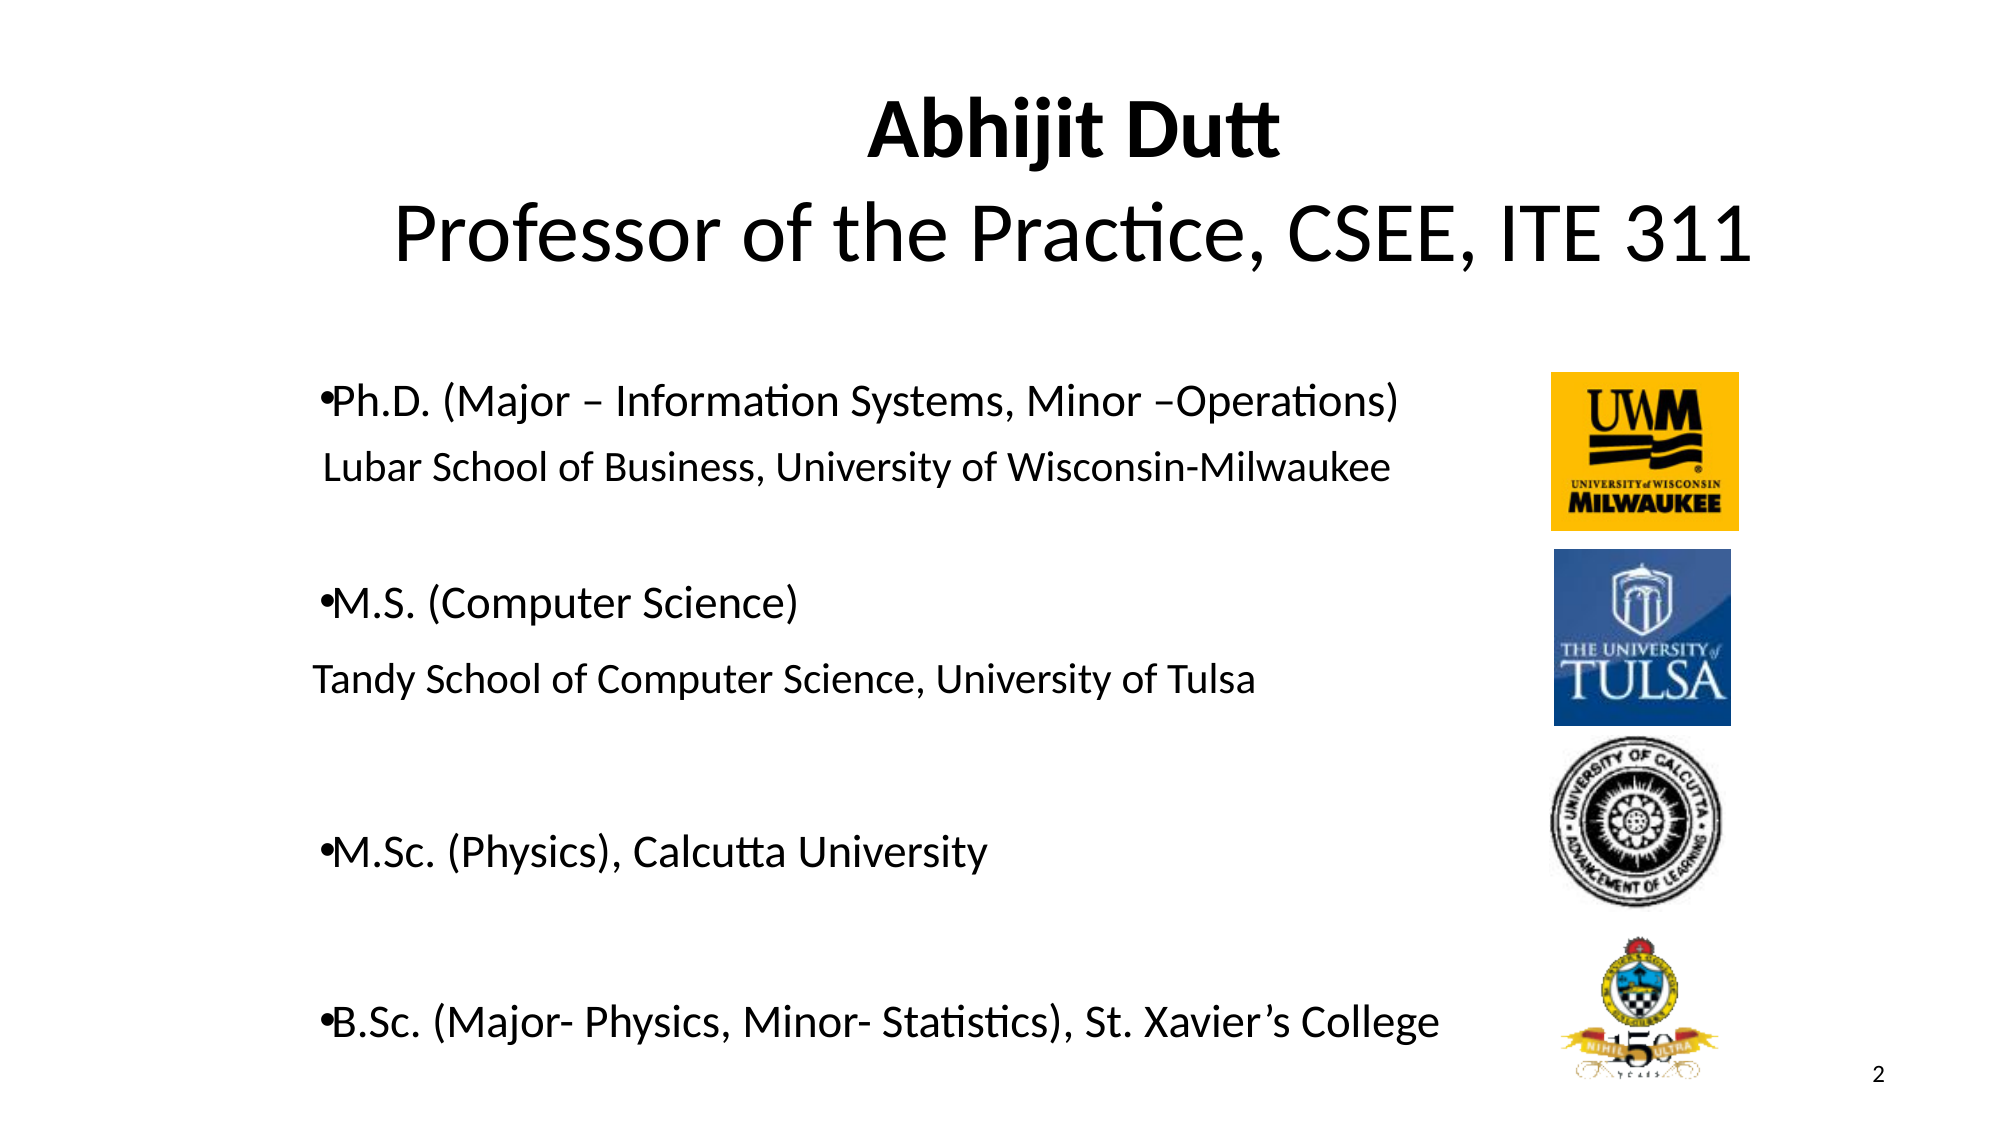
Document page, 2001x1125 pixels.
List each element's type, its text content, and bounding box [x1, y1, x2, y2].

slide_number 2 [1433, 1042, 1900, 1103]
title Abhijit Dutt Professor of the Practice, CSEE, ITE 311 [362, 50, 1788, 300]
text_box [1549, 371, 1739, 1088]
list Ph.D. (Major – Information Systems, Minor –Operations) Lubar School of Business, University of Wisconsin-Milwaukee M.S. (Computer Science) Tandy School of Computer Science, University of Tulsa M.Sc. (Physics), Calcutta University B.Sc. (Major- Physics, Minor- Statistics), St. Xavier’s College [249, 361, 1550, 1073]
